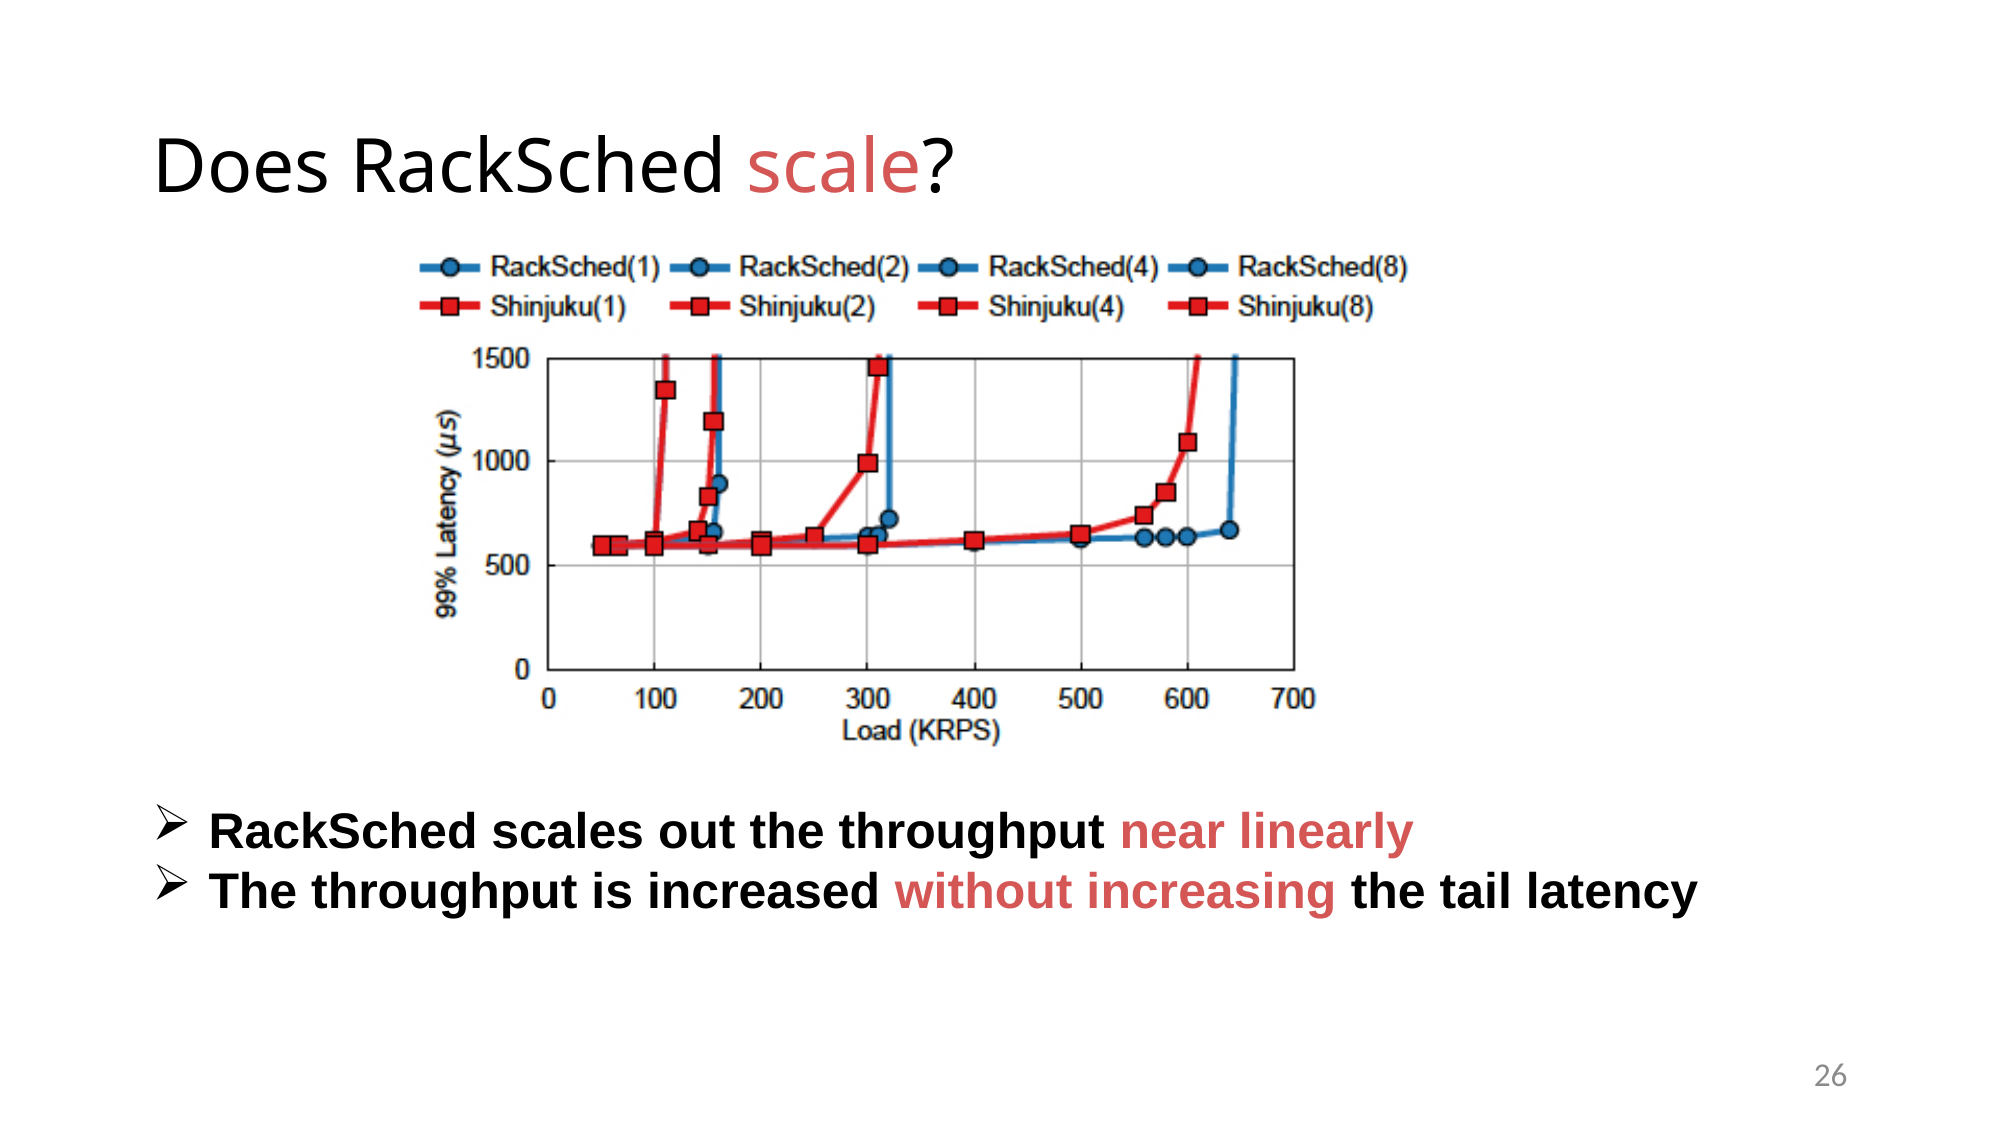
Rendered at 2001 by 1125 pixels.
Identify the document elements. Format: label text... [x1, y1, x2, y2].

title Does RackSched scale? [137, 59, 1863, 278]
slide_number 26 [1412, 1042, 1863, 1103]
picture [389, 235, 1427, 753]
text_box RackSched scales out the throughput near linearly The throughput is increased without increasing the tail latency [137, 791, 1965, 927]
